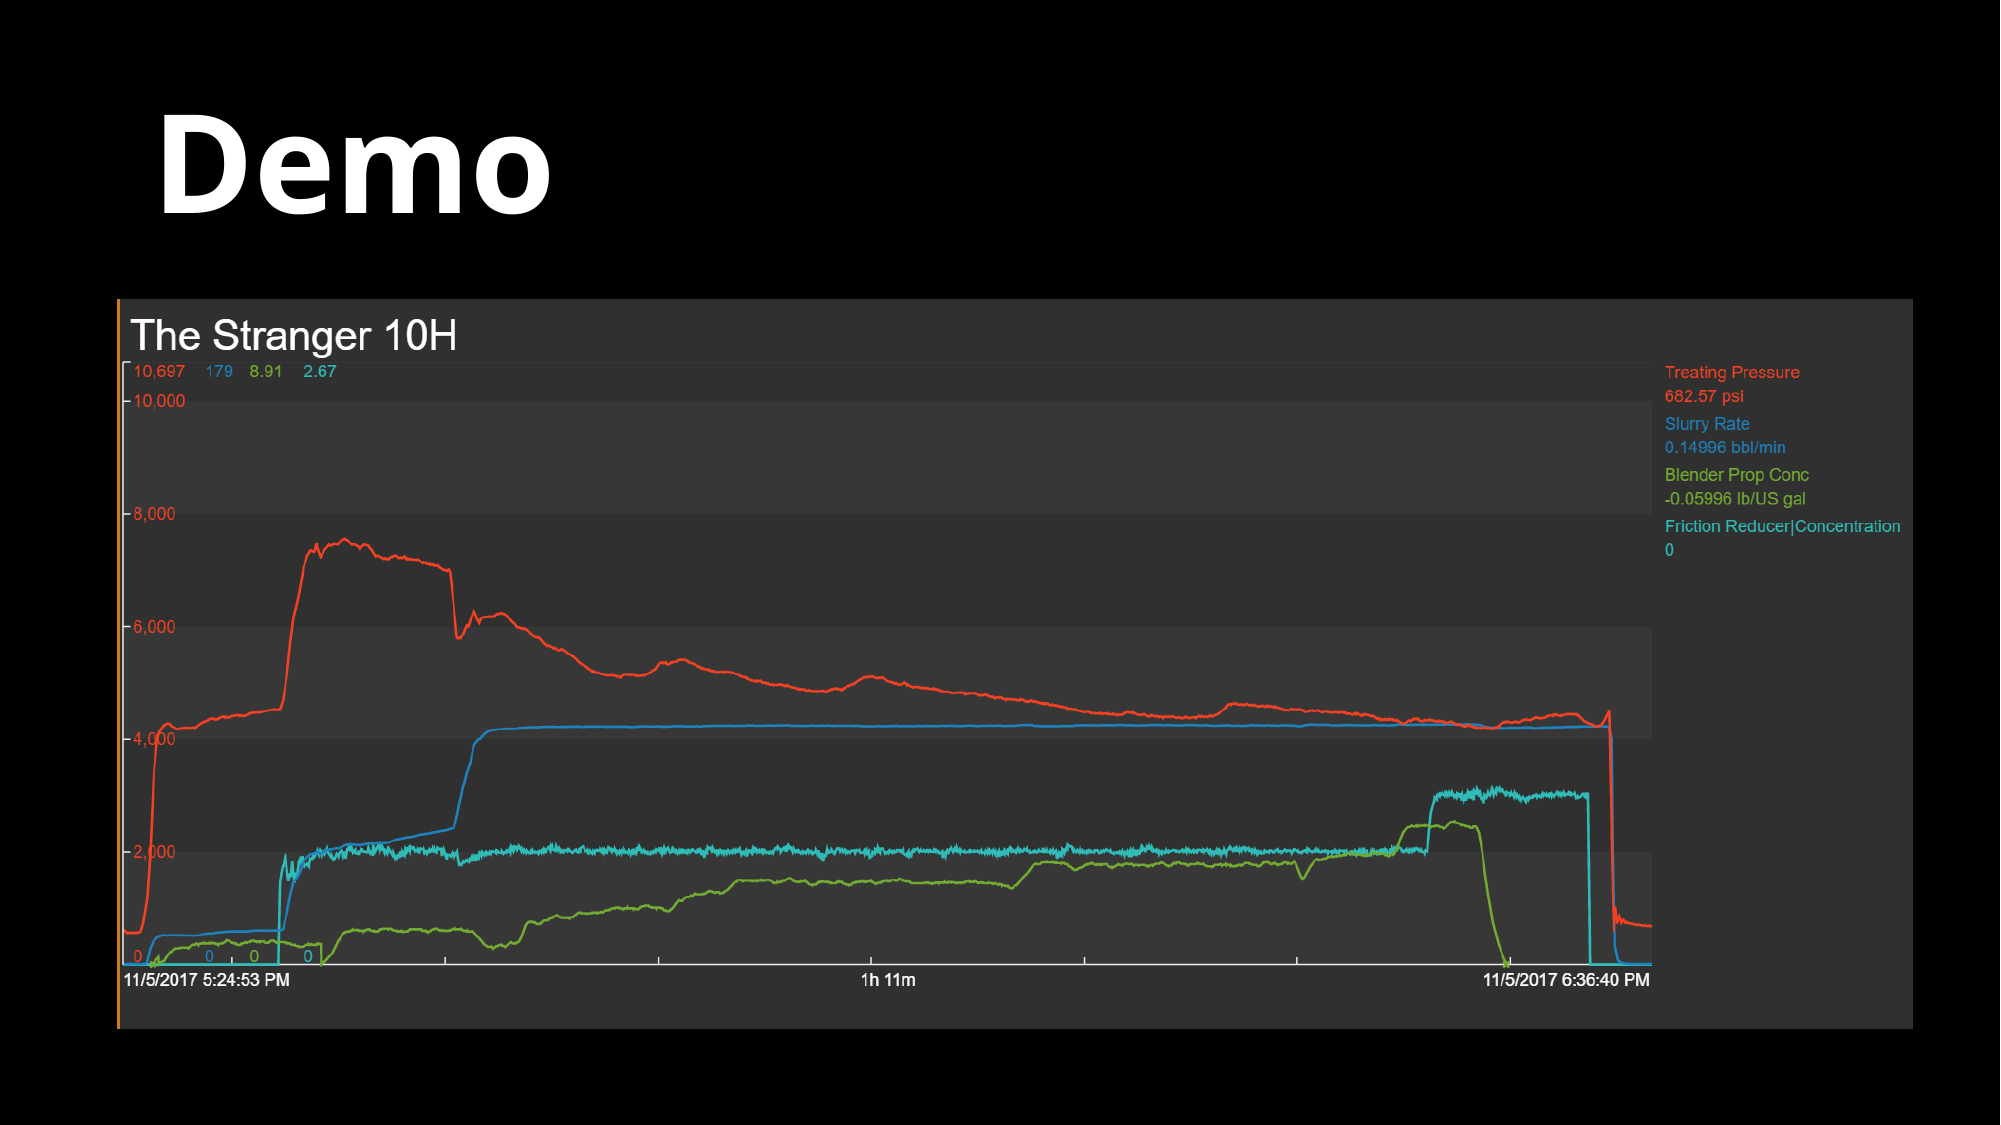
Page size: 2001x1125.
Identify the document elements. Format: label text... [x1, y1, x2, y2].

picture [117, 299, 1913, 1029]
title Demo [137, 59, 1863, 278]
